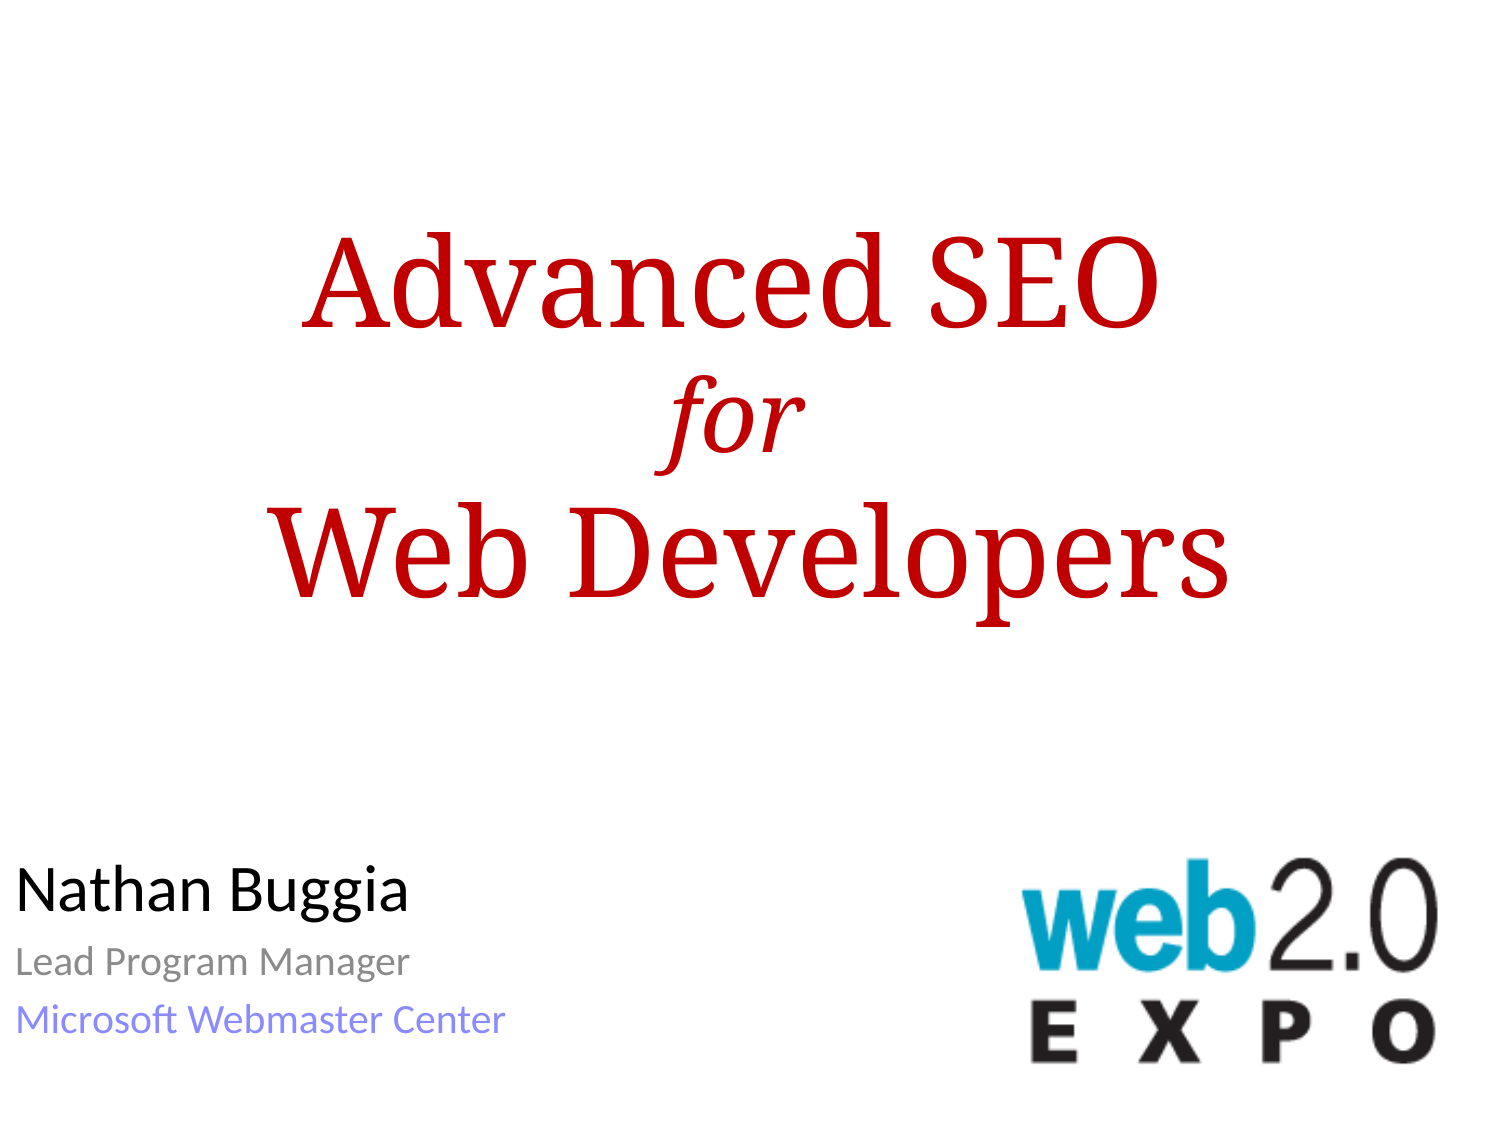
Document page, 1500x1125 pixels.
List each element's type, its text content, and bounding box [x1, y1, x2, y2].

picture [1012, 837, 1454, 1076]
title Advanced SEO for Web Developers [0, 224, 1500, 600]
text_box Nathan Buggia Lead Program Manager Microsoft Webmaster Center [0, 837, 738, 1125]
